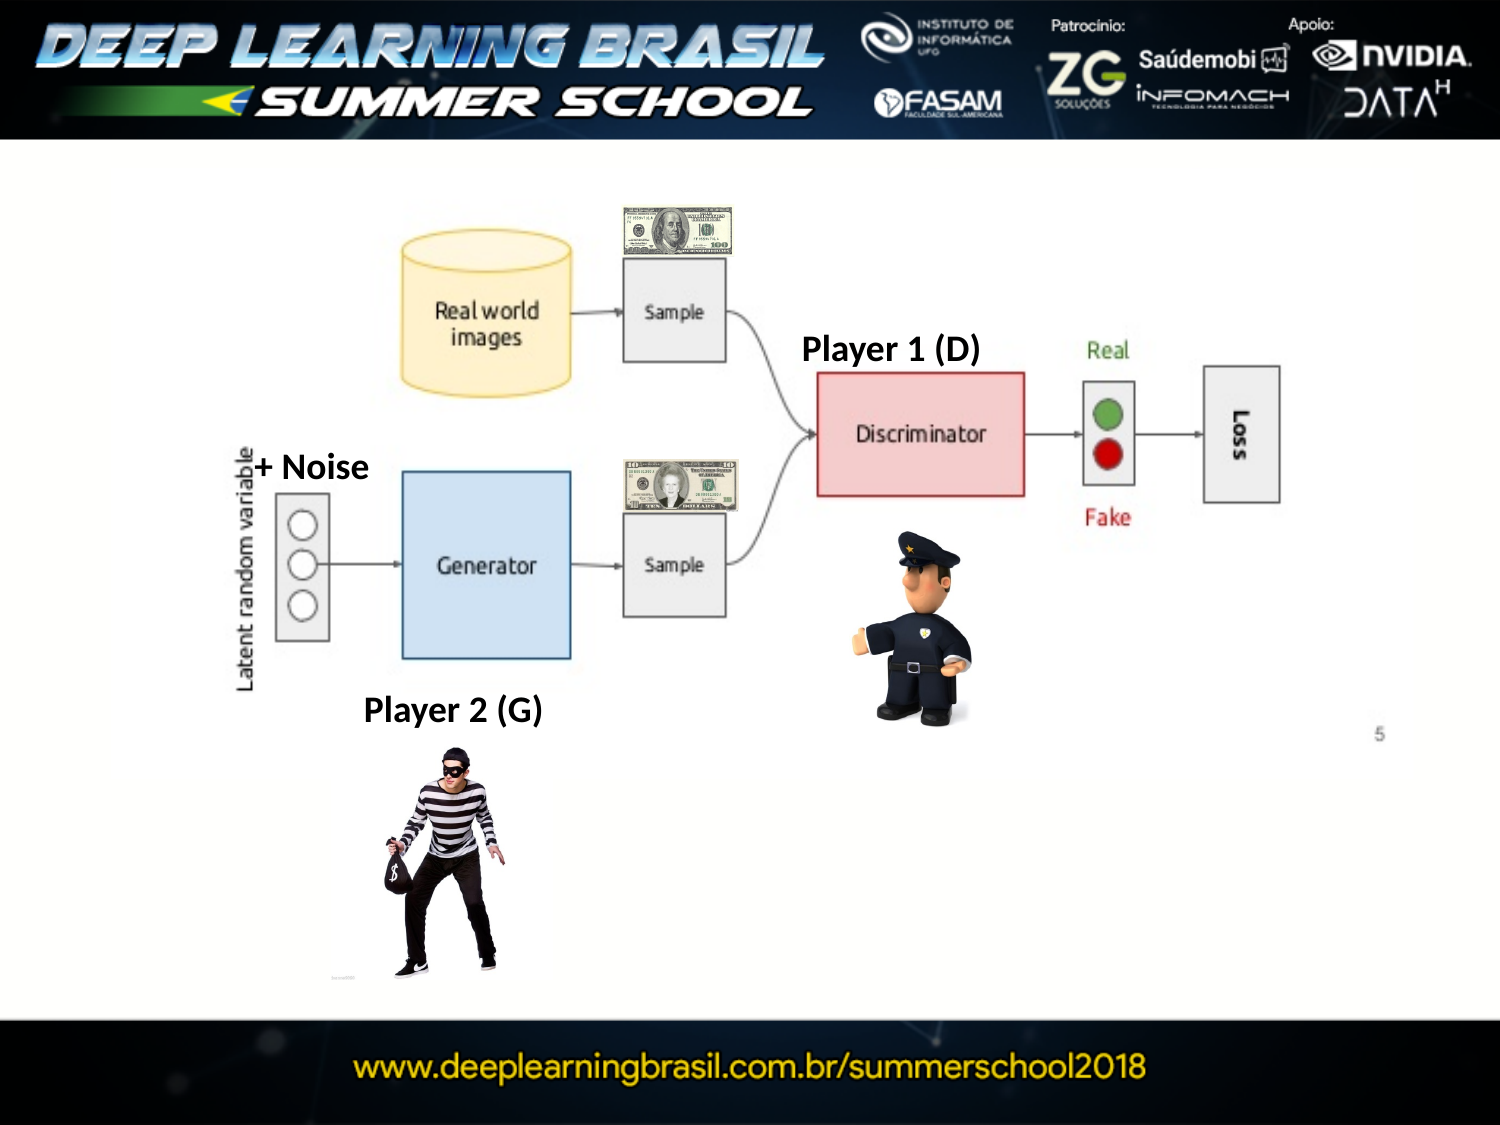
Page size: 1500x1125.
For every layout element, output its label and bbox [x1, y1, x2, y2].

picture [0, 0, 1500, 1125]
text_box [110, 168, 1414, 980]
